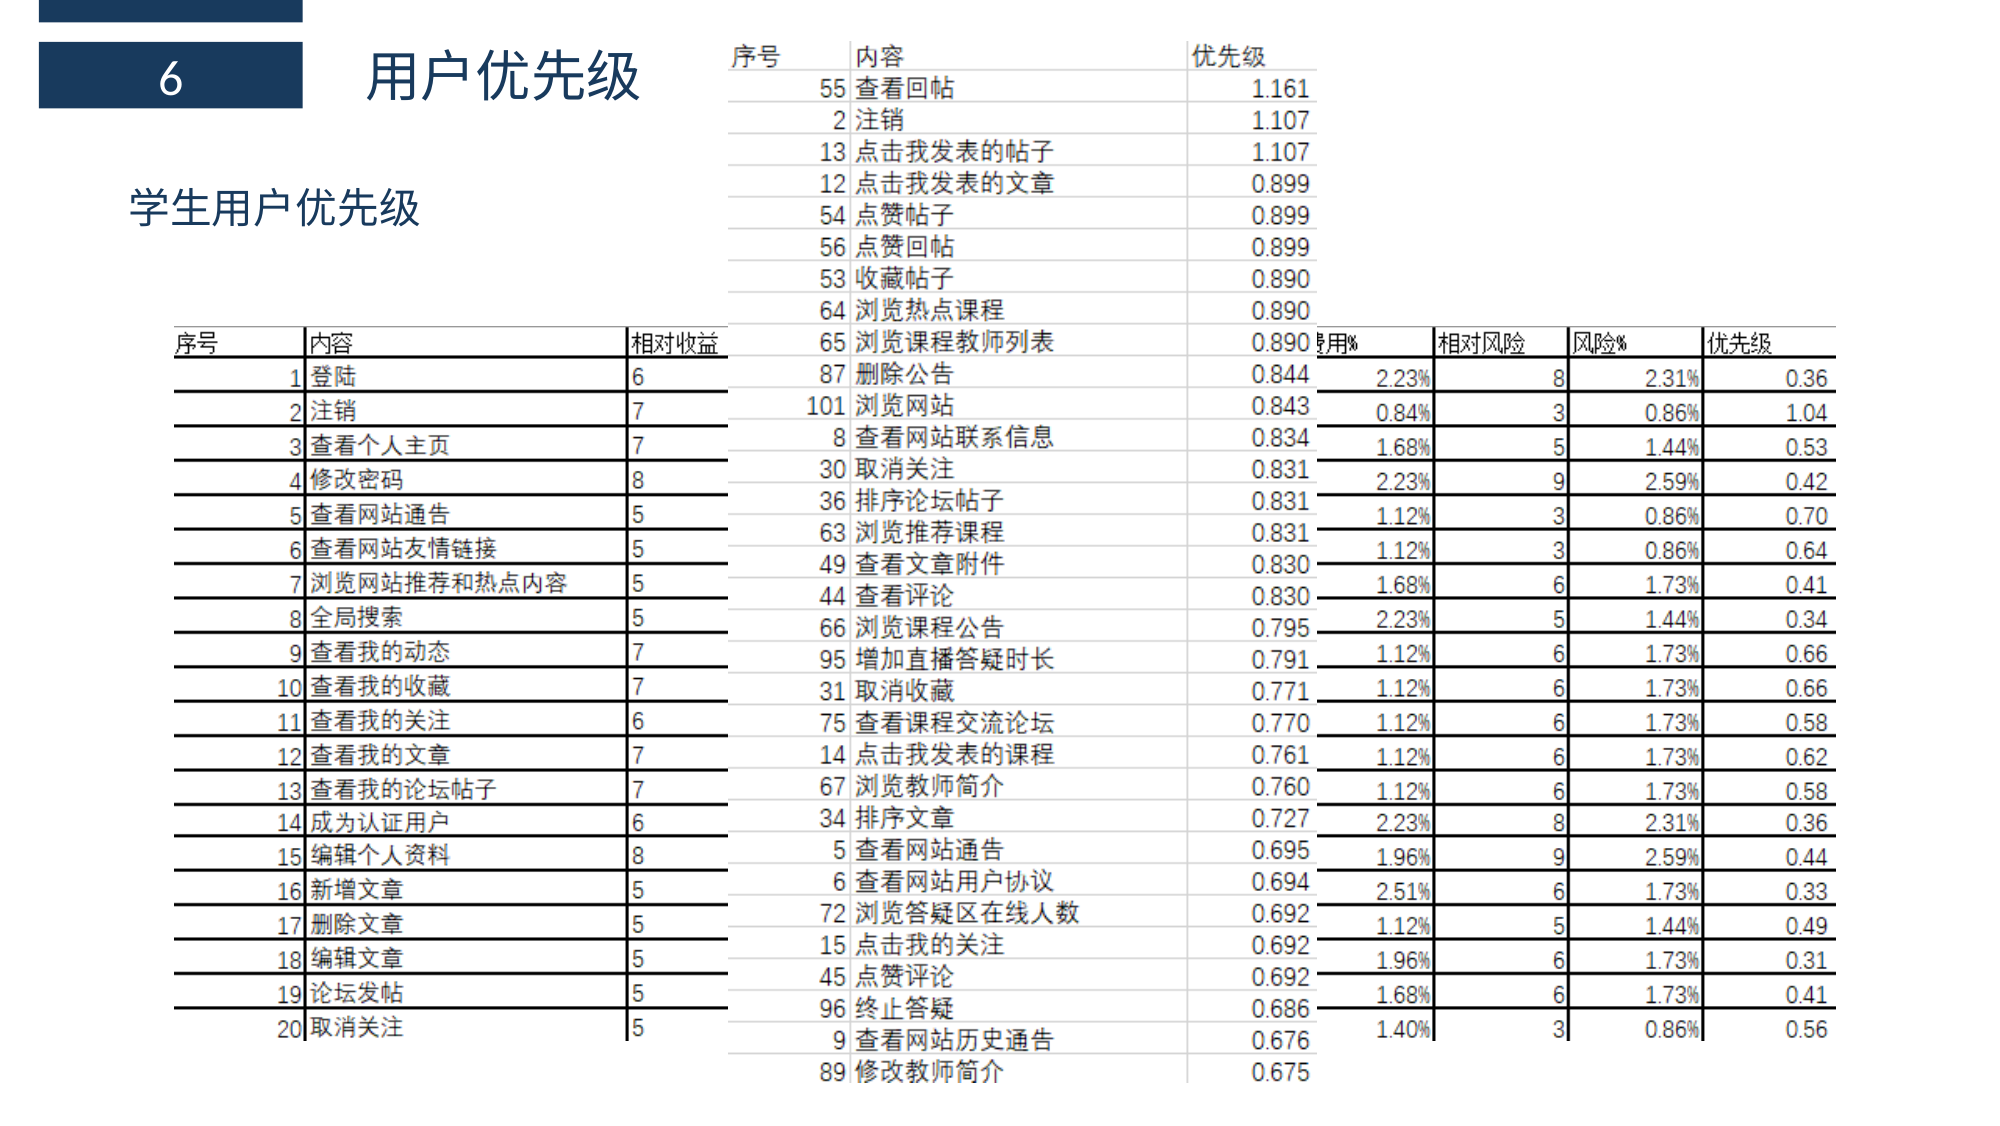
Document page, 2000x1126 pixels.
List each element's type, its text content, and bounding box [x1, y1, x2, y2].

text_box 学生用户优先级 [113, 174, 535, 240]
text_box 6 [37, 40, 305, 111]
text_box 用户优先级 [350, 33, 1344, 115]
picture [174, 41, 1836, 1083]
text_box [37, 0, 305, 24]
